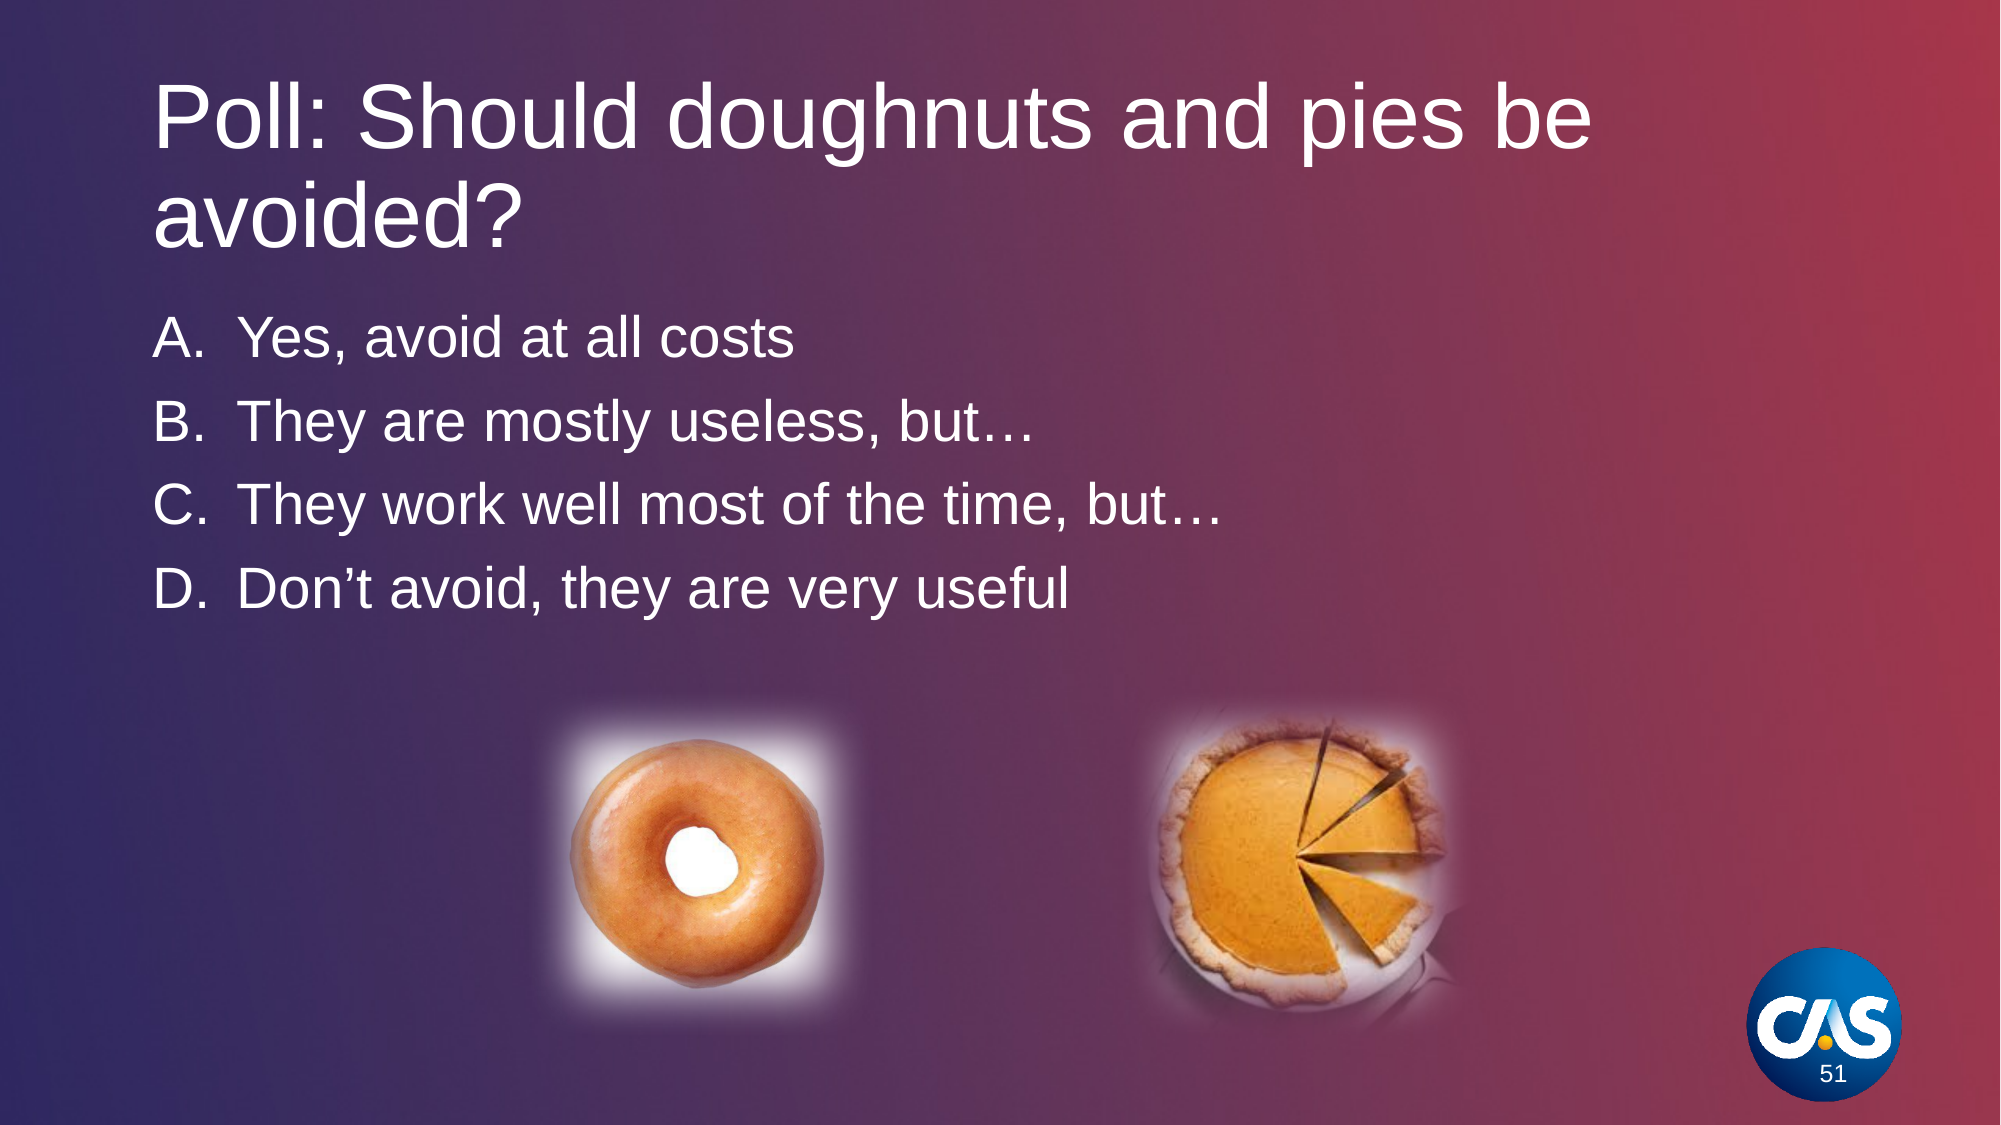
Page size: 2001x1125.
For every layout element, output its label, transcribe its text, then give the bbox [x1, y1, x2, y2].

list Yes, avoid at all costs They are mostly useless, but… They work well most of the time, but… Don’t avoid, they are very useful [137, 299, 1863, 1014]
picture [0, 0, 2001, 1125]
slide_number 51 [1412, 1042, 1863, 1103]
title Poll: Should doughnuts and pies be avoided? [137, 59, 1863, 278]
